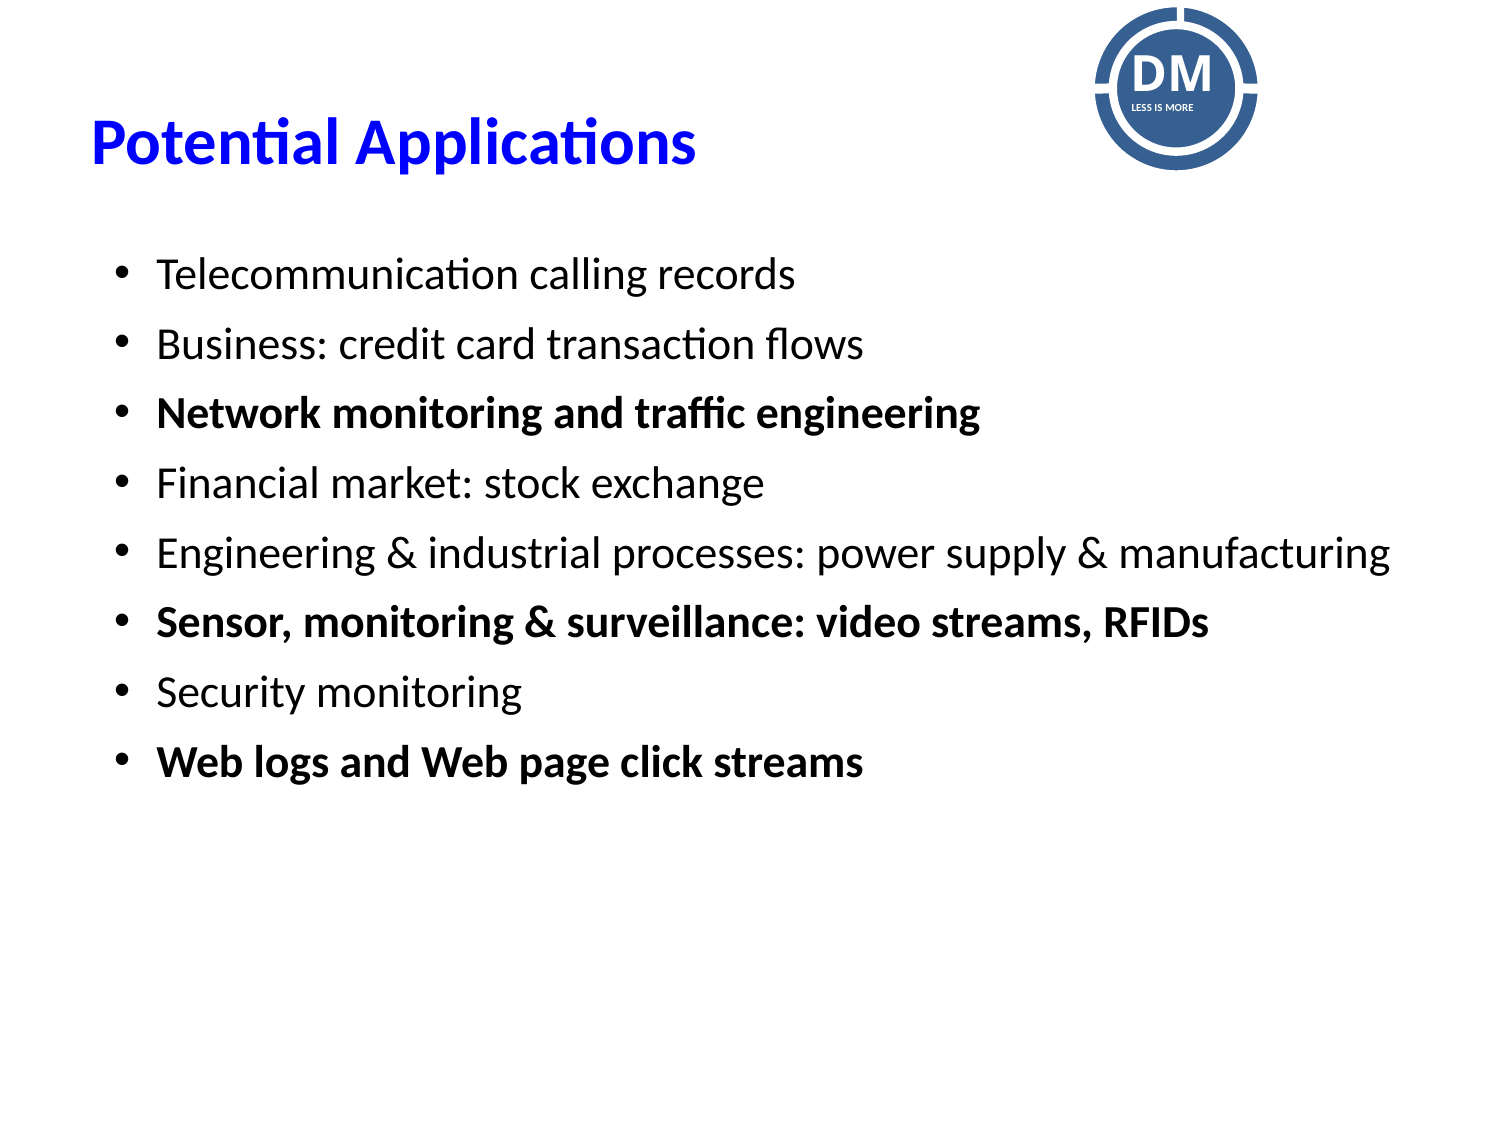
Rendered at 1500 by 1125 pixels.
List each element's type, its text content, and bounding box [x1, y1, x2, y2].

list Potential Applications [76, 90, 983, 198]
list Telecommunication calling records Business: credit card transaction flows Network monitoring and traffic engineering Financial market: stock exchange Engineering & industrial processes: power supply & manufacturing Sensor, monitoring & surveillance: video streams, RFIDs Security monitoring Web logs and Web page click streams [99, 231, 1467, 1080]
